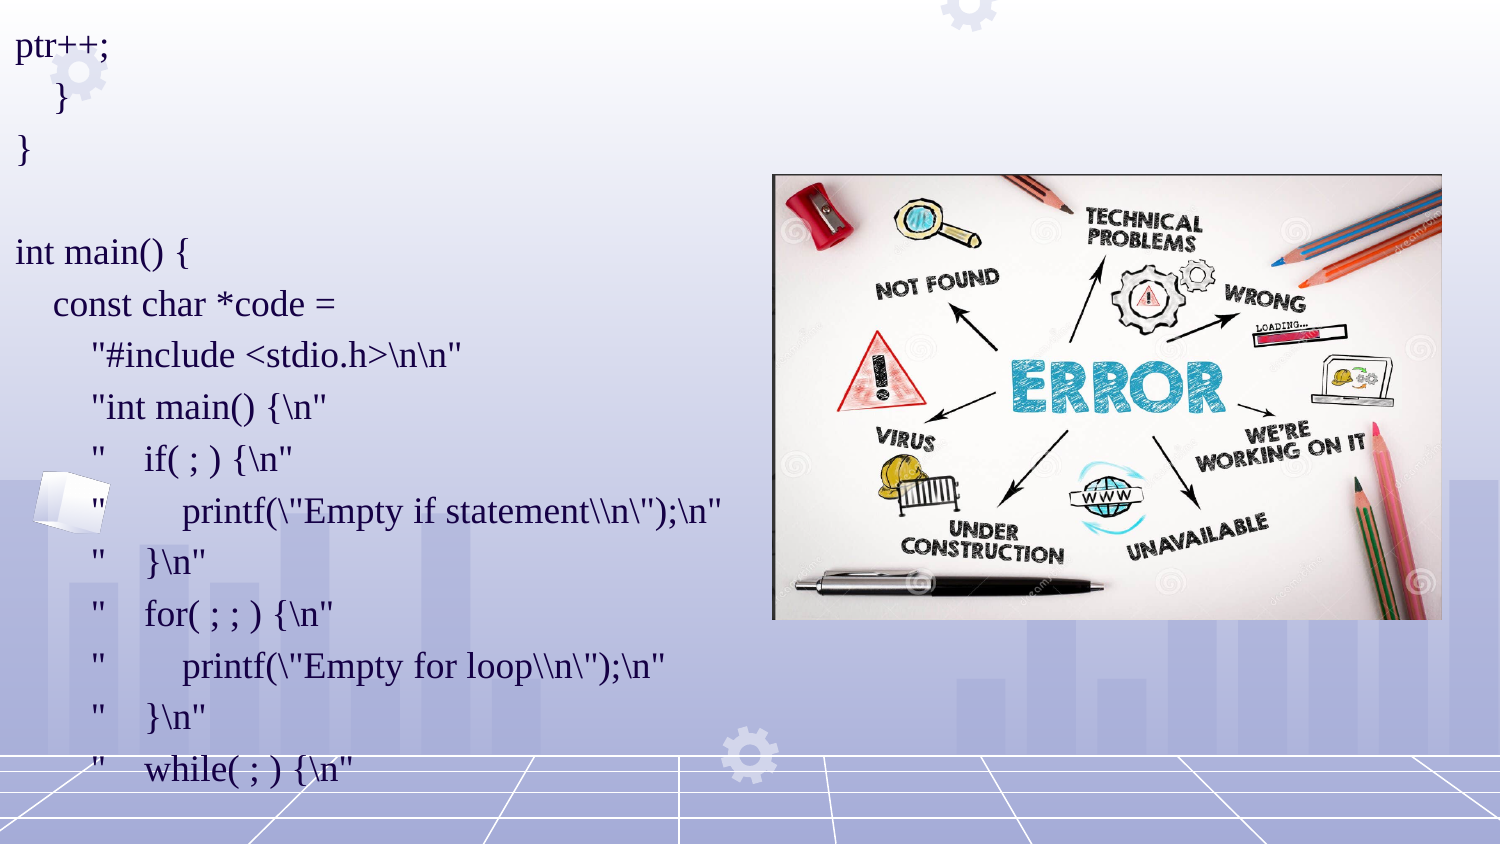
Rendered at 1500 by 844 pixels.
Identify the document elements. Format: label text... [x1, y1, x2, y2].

picture [772, 174, 1442, 621]
title ptr++; } } int main() { const char *code = "#include <stdio.h>\n\n" "int main() {\n" " if( ; ) {\n" " printf(\"Empty if statement\\n\");\n" " }\n" " for( ; ; ) {\n" " printf(\"Empty for loop\\n\");\n" " }\n" " while( ; ) {\n" [0, 0, 1500, 833]
